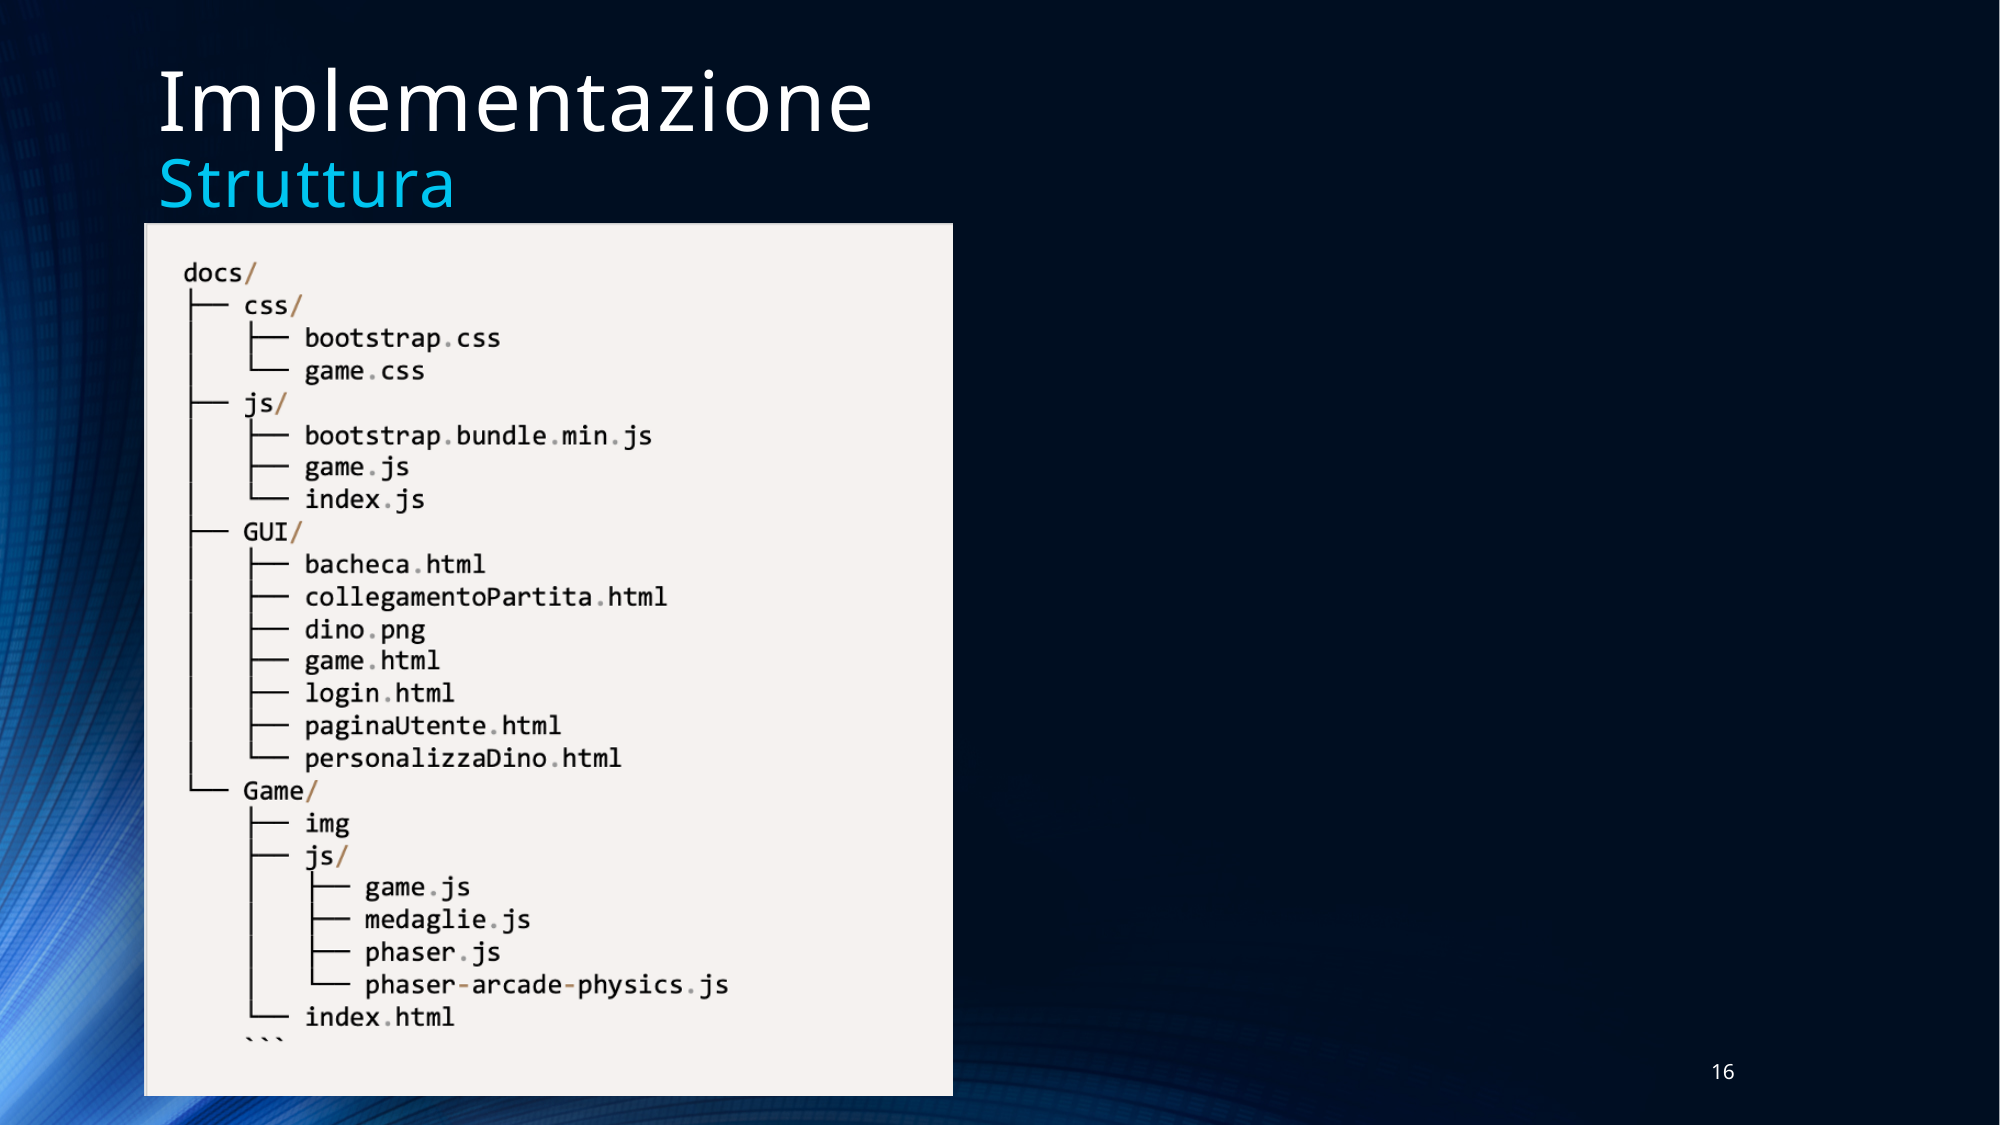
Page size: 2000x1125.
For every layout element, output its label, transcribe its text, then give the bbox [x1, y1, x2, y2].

slide_number 16 [1612, 1050, 1750, 1096]
title Implementazione Struttura [143, 3, 1644, 229]
picture [0, 0, 2000, 1125]
